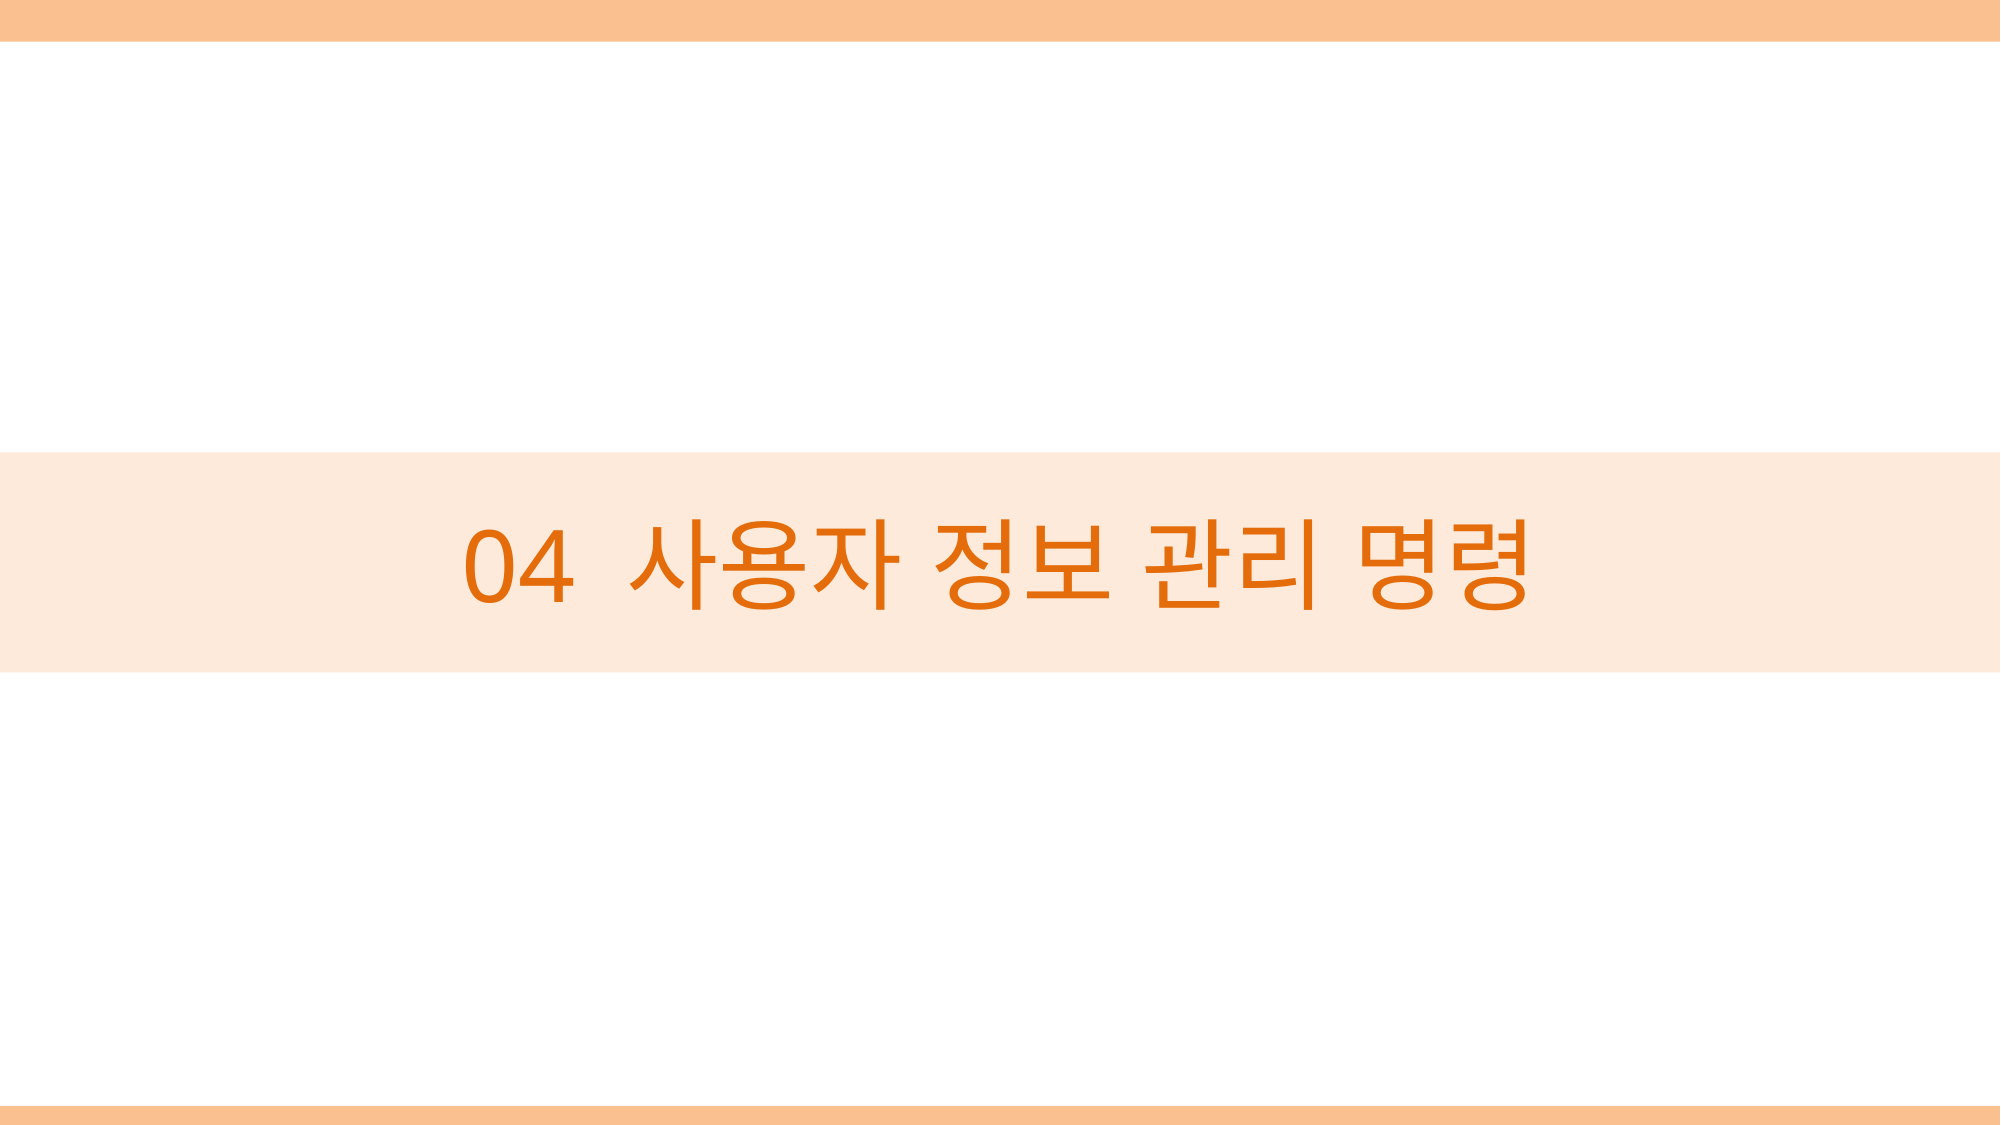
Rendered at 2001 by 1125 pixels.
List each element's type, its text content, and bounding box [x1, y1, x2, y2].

title 04 사용자 정보 관리 명령 [0, 452, 2000, 673]
